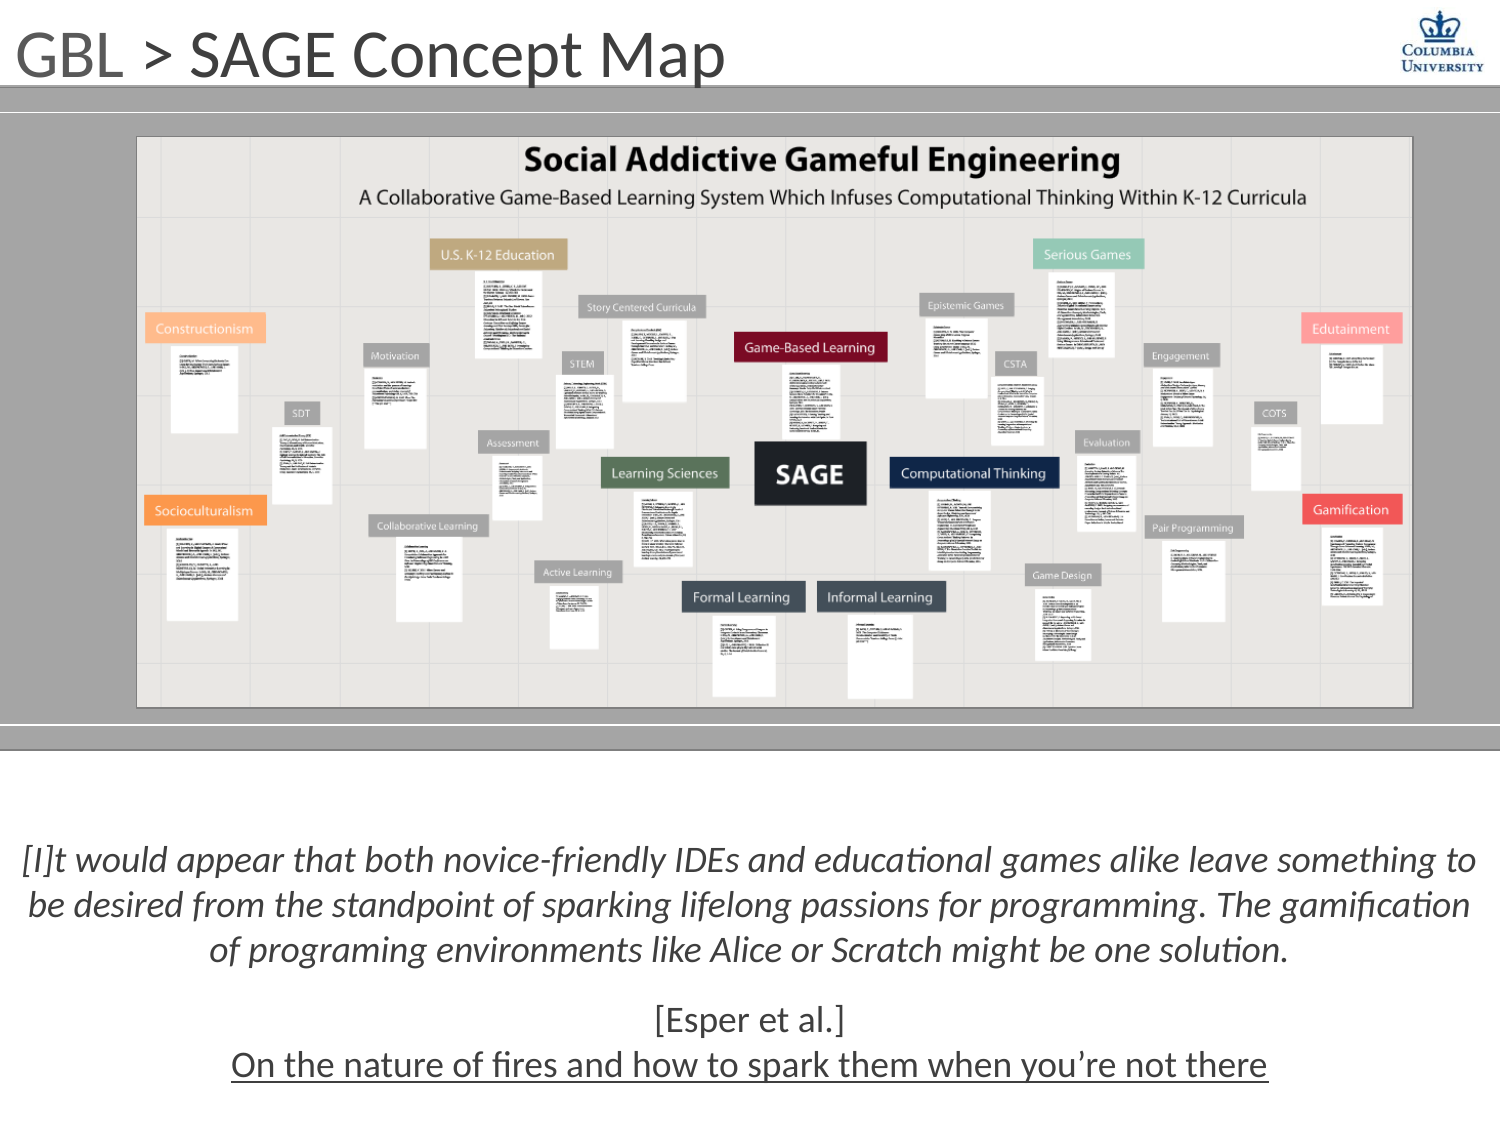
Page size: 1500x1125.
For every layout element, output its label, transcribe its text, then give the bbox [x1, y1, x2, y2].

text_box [0, 87, 1500, 751]
picture [1399, 7, 1485, 76]
text_box GBL > SAGE Concept Map [0, 1, 1500, 86]
picture [137, 137, 1413, 708]
text_box [I]t would appear that both novice-friendly IDEs and educational games alike leave something to be desired from the standpoint of sparking lifelong passions for programming. The gamification of programing environments like Alice or Scratch might be one solution. [Esper et al.] On the nature of fires and how to spark them when you’re not there [0, 827, 1500, 1096]
